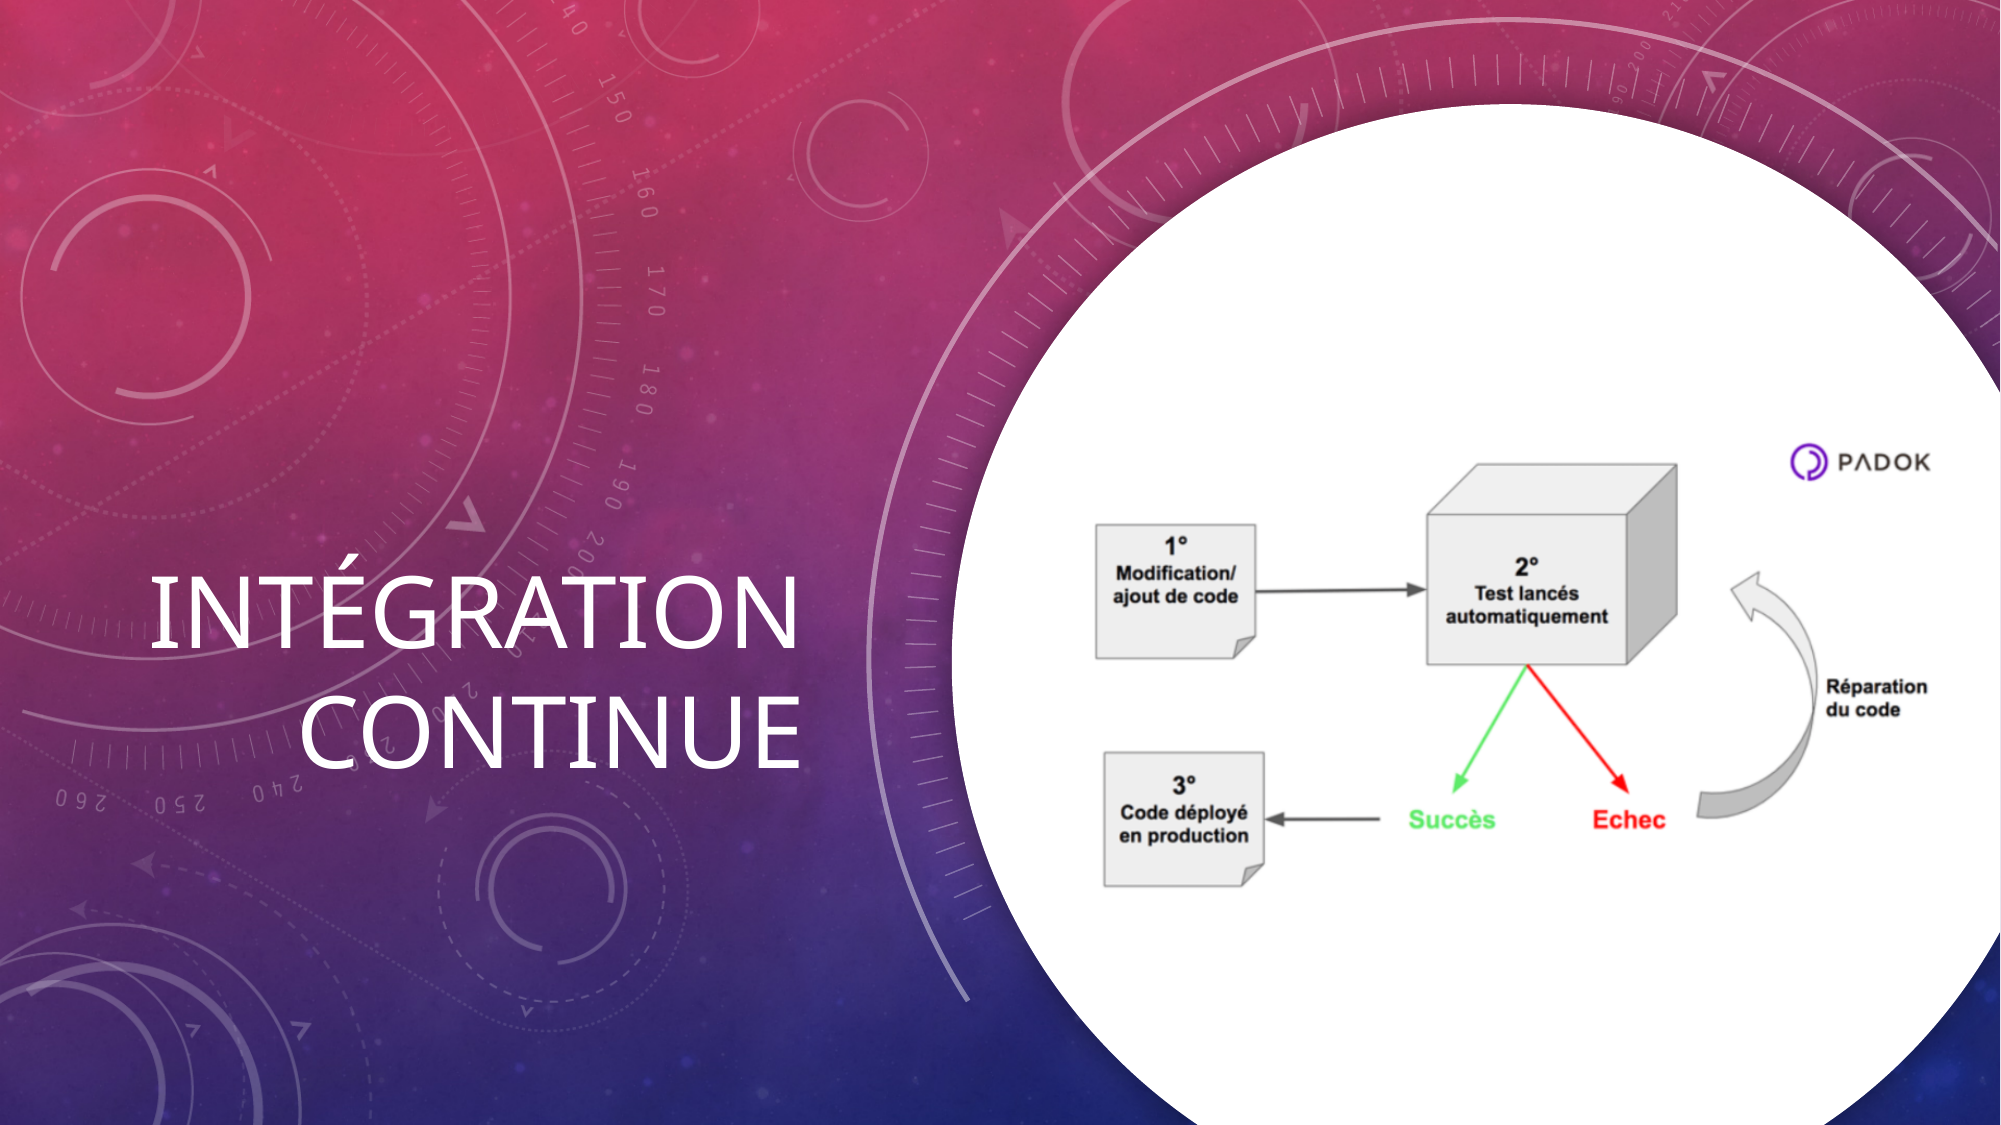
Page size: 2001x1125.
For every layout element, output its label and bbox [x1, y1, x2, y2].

text_box [904, 54, 2000, 914]
picture [0, 0, 2001, 1125]
